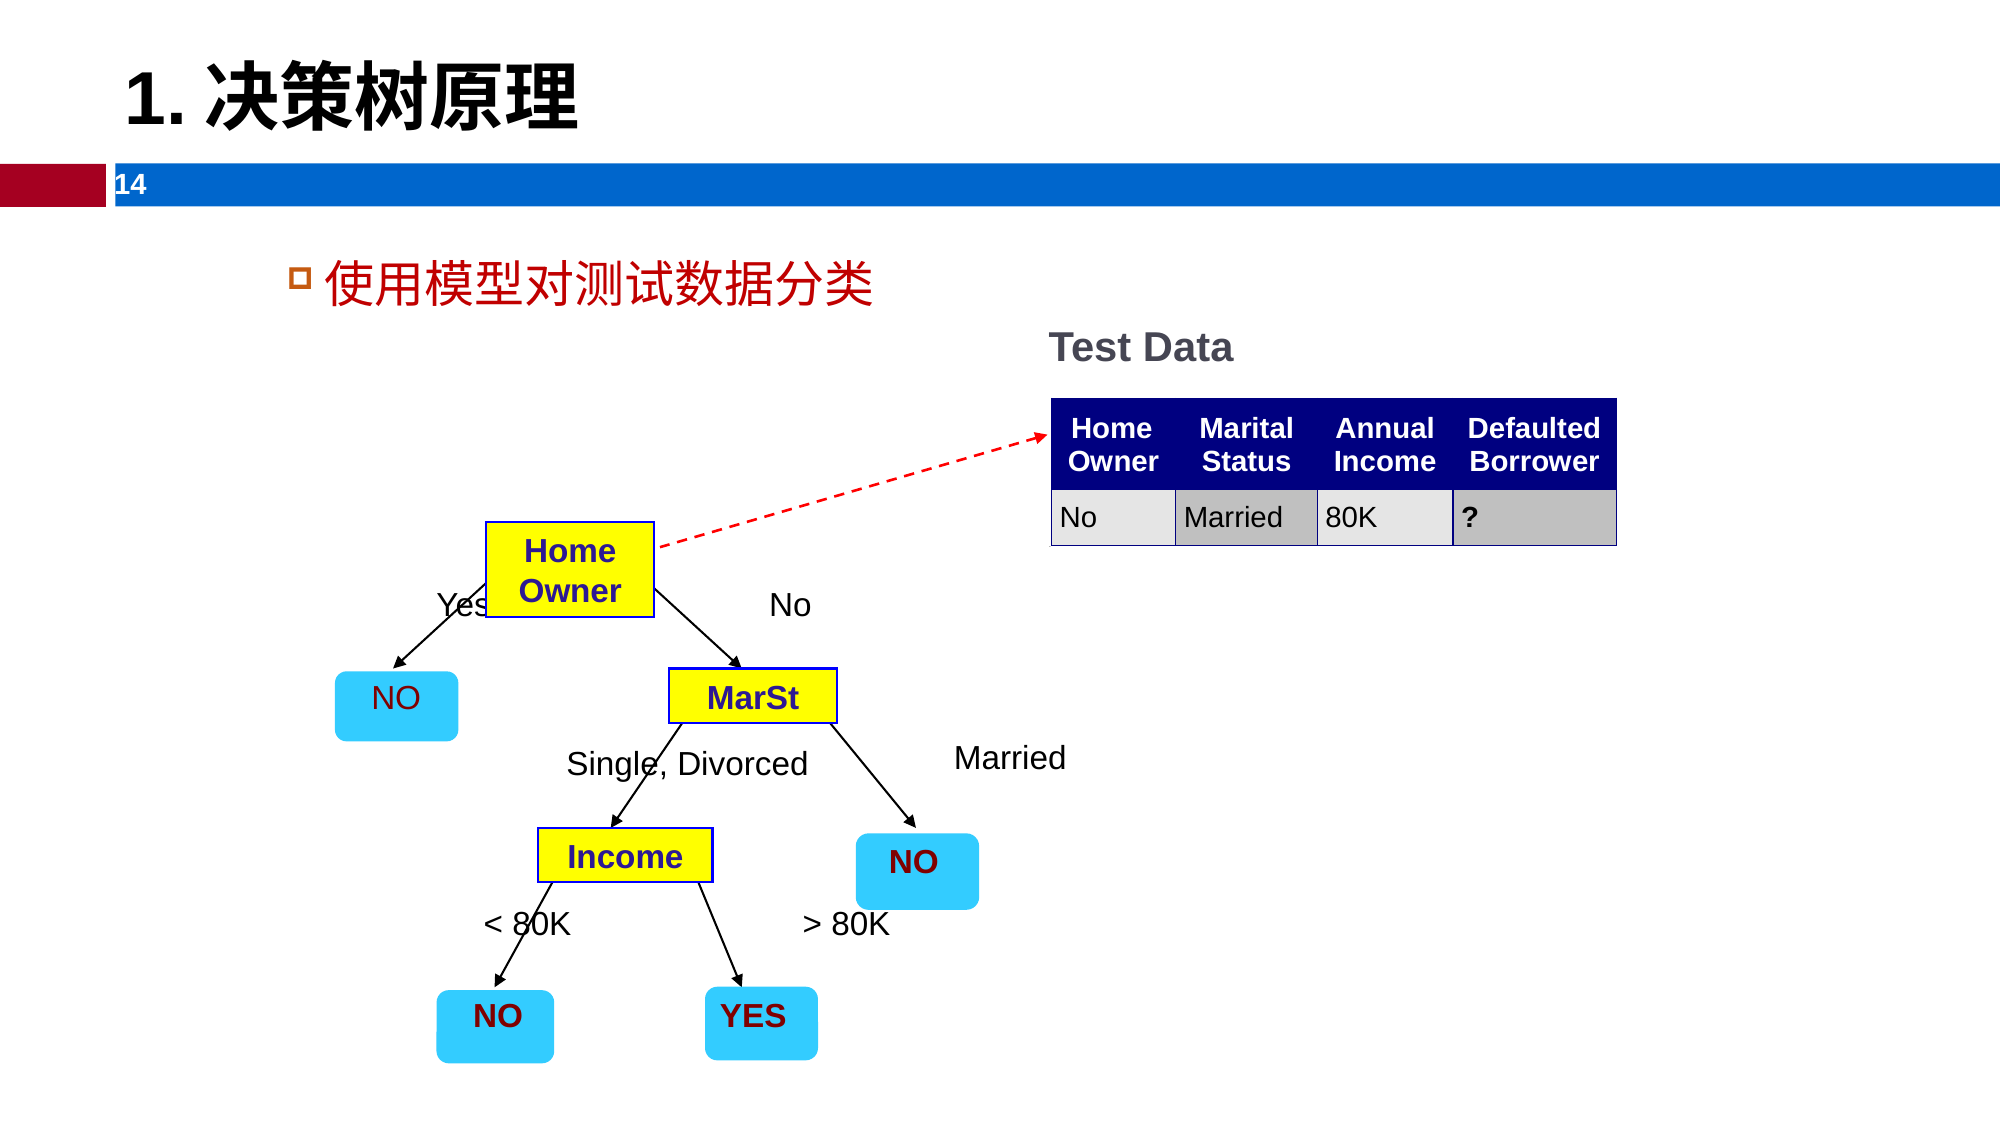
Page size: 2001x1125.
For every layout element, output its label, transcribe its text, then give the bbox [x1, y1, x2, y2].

text_box 使用模型对测试数据分类 [272, 236, 1660, 1033]
title 1.决策树原理 [109, 38, 2000, 150]
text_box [334, 321, 1645, 1064]
